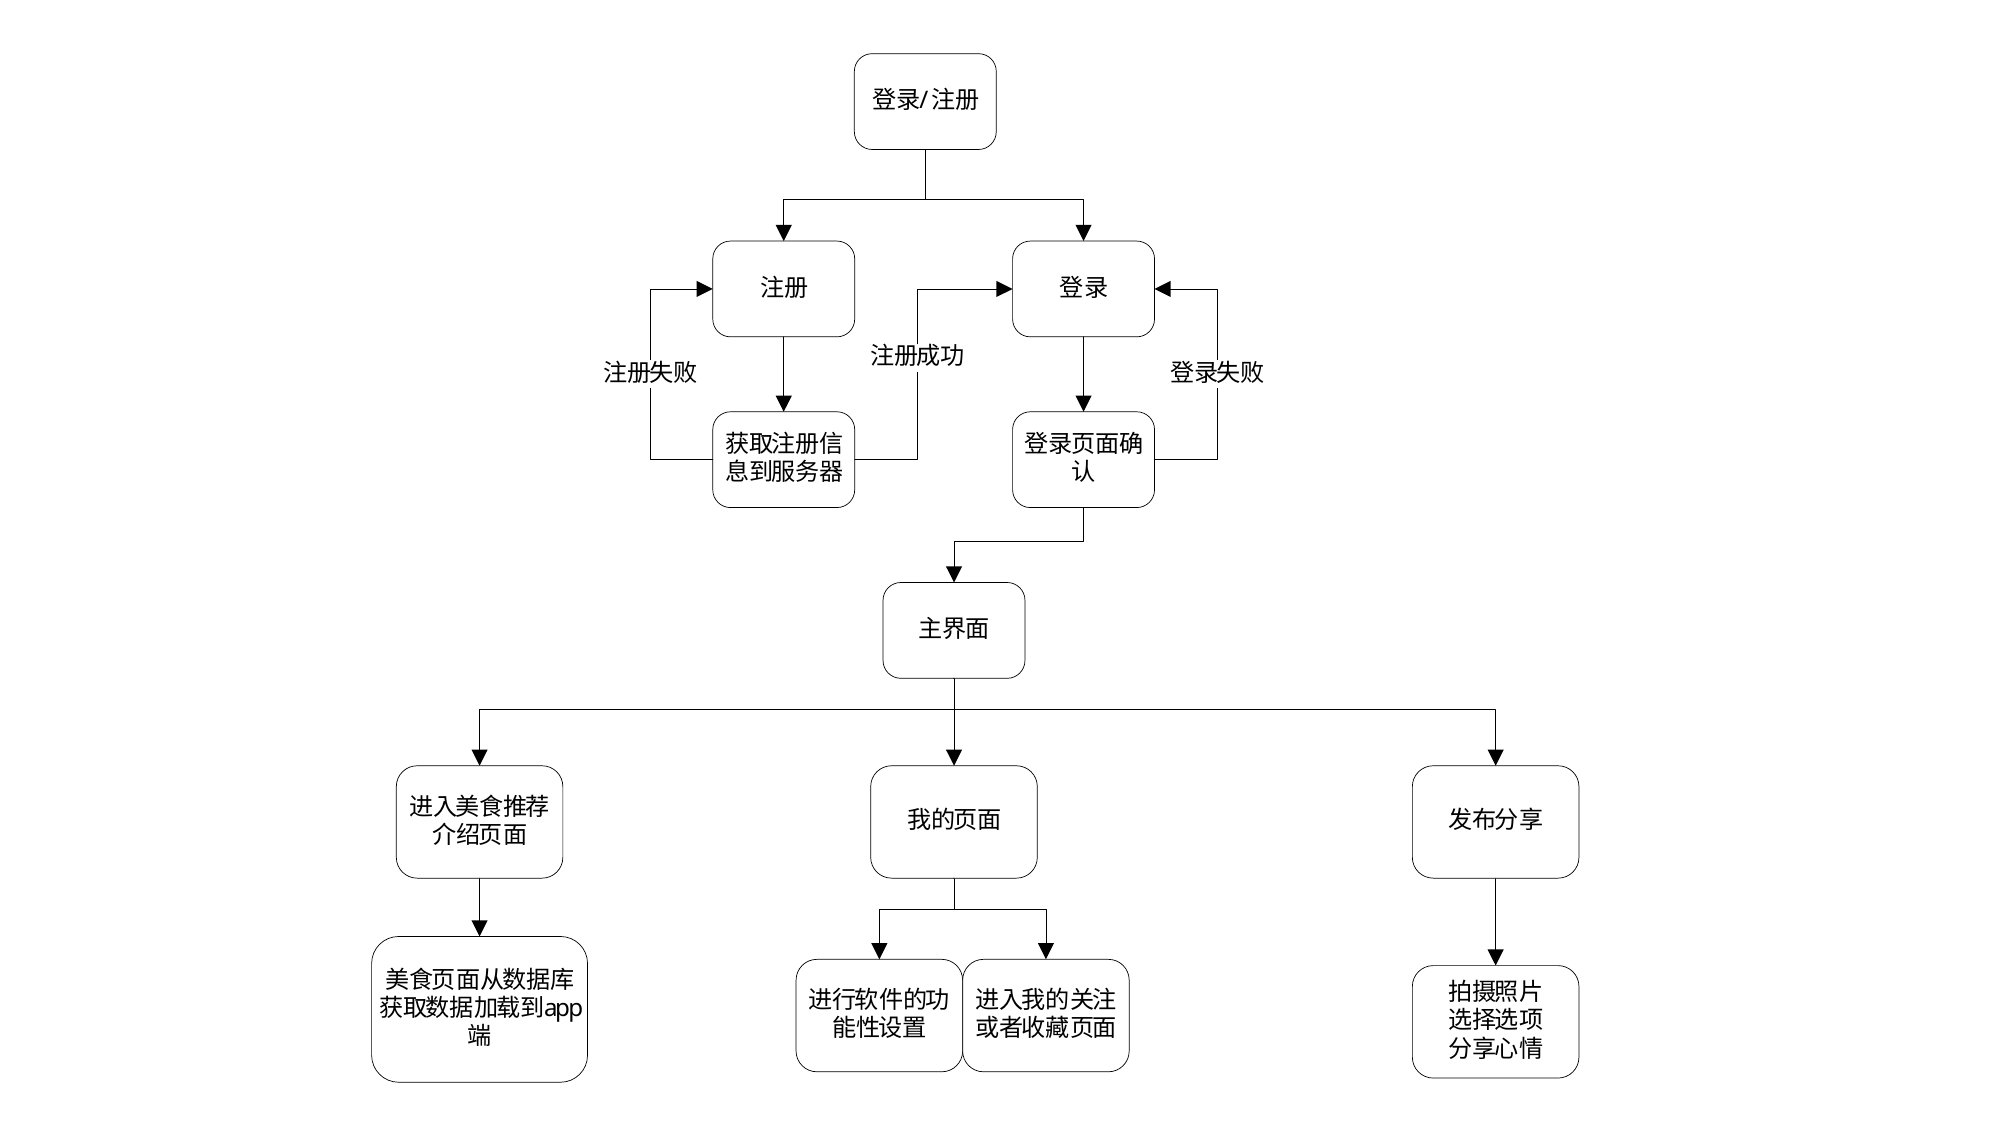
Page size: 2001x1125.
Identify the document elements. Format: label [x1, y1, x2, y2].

text_box [367, 49, 1580, 1084]
